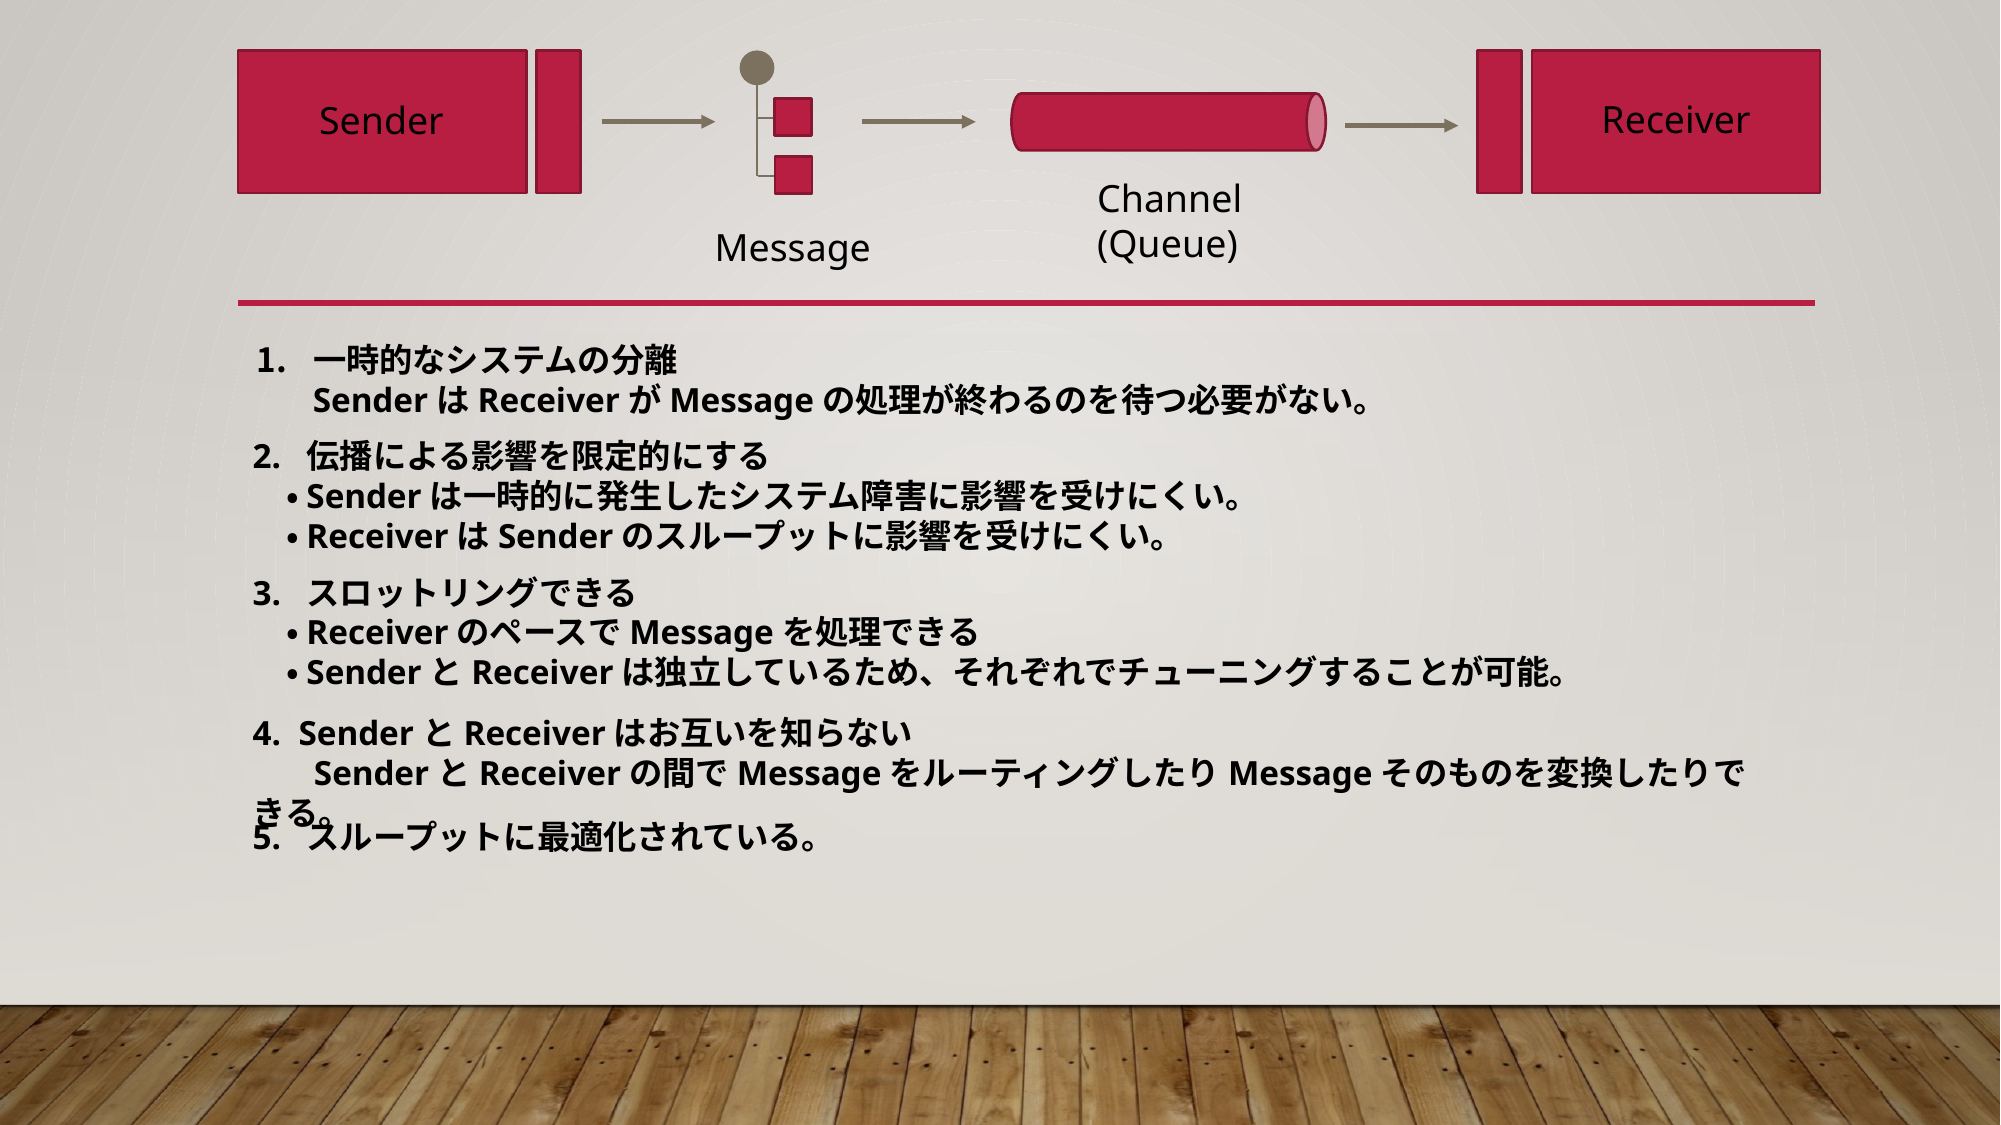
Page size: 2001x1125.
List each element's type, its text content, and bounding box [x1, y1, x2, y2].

text_box 2. 伝播による影響を限定的にする ・Senderは一時的に発生したシステム障害に影響を受けにくい。 ・ReceiverはSenderのスループットに影響を受けにくい。 [237, 427, 1777, 563]
picture [0, 1005, 2000, 1125]
text_box 3. スロットリングできる ・ReceiverのペースでMessageを処理できる ・SenderとReceiverは独立しているため、それぞれでチューニングすることが可能。 [237, 564, 1777, 699]
text_box 一時的なシステムの分離 SenderはReceiverがMessageの処理が終わるのを待つ必要がない。 [242, 332, 1781, 427]
text_box 5. スループットに最適化されている。 [237, 809, 1777, 864]
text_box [237, 50, 1821, 278]
text_box 4. SenderとReceiverはお互いを知らない SenderとReceiverの間でMessageをルーティングしたりMessageそのものを変換したりできる。 [237, 705, 1777, 809]
